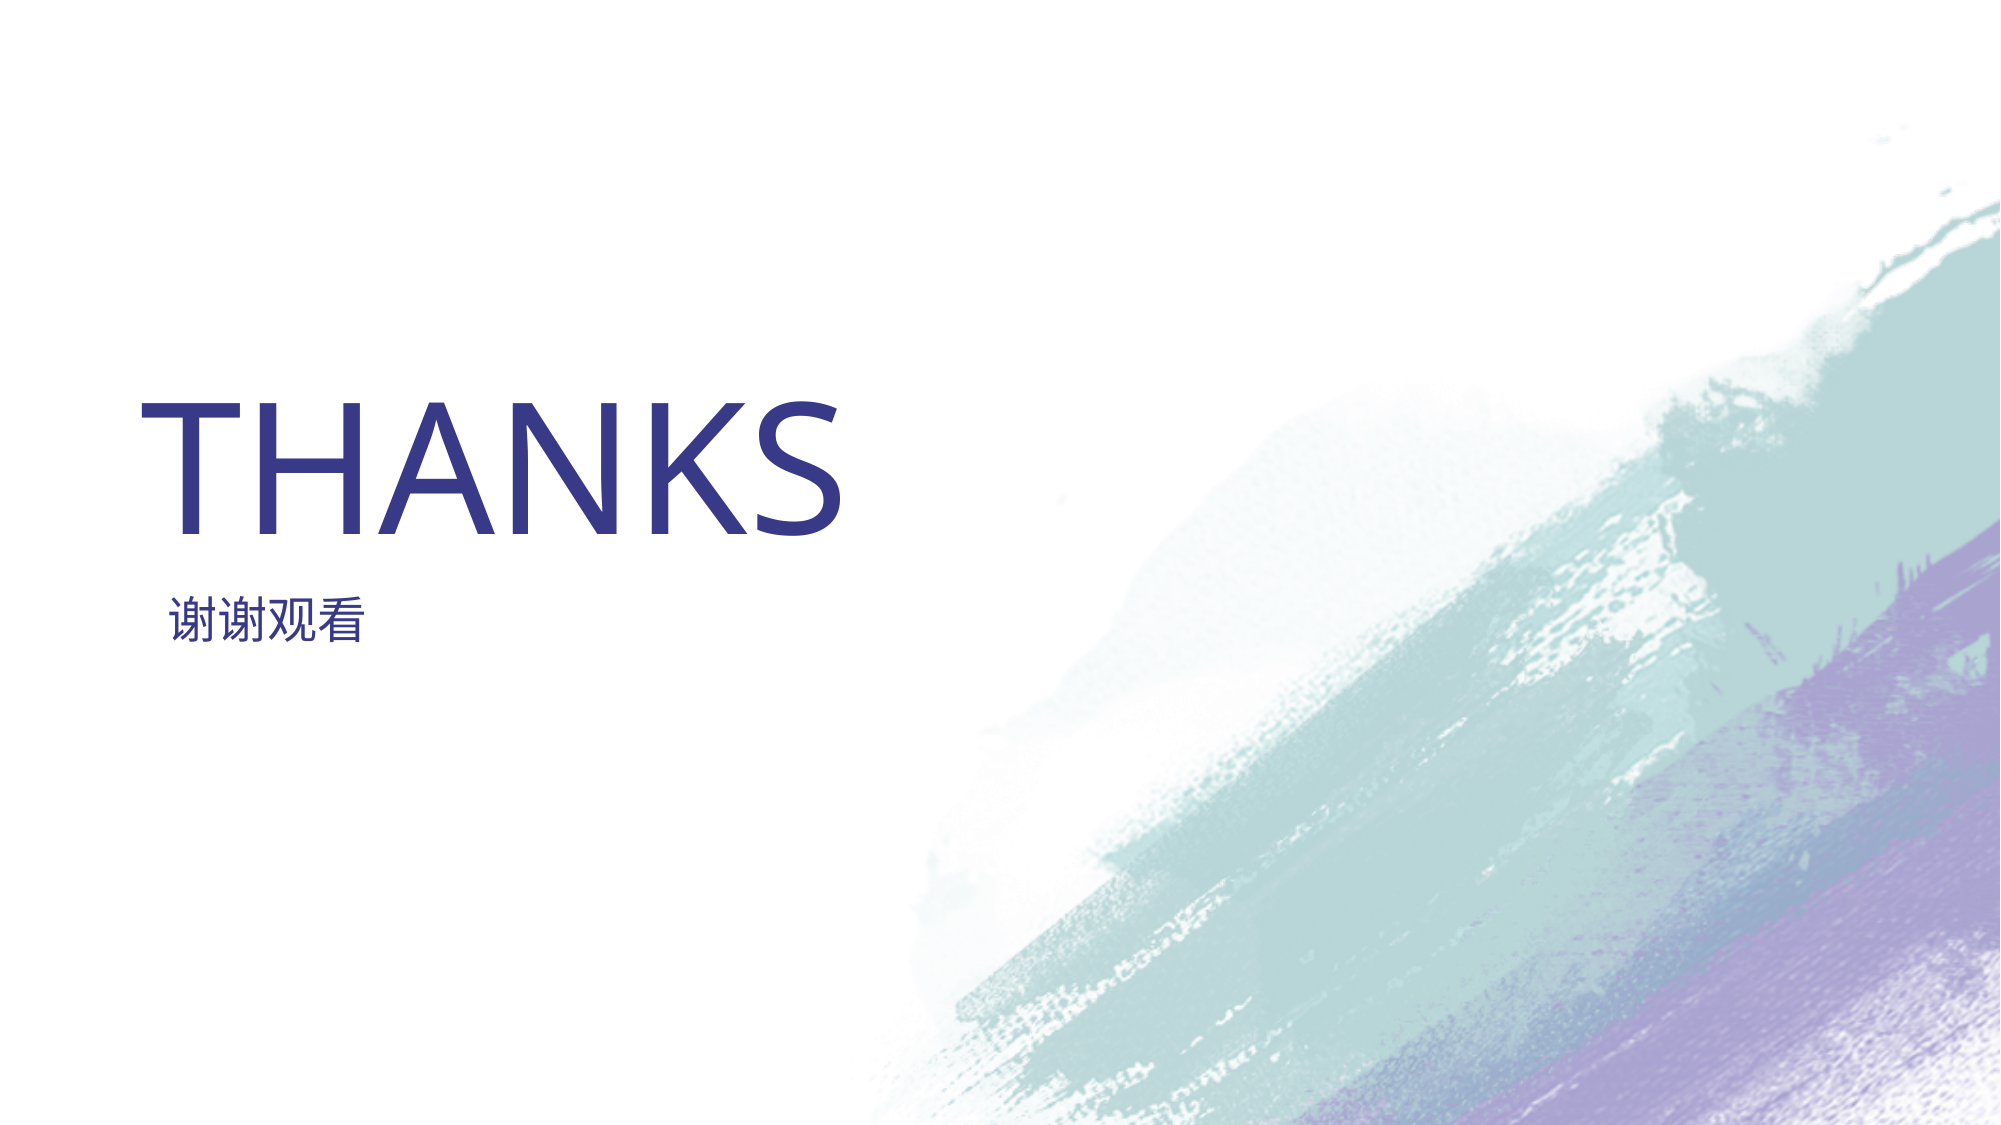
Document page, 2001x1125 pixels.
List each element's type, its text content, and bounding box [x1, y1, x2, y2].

picture [778, 0, 2000, 1125]
text_box THANKS [126, 343, 778, 579]
text_box 谢谢观看 [153, 580, 778, 656]
